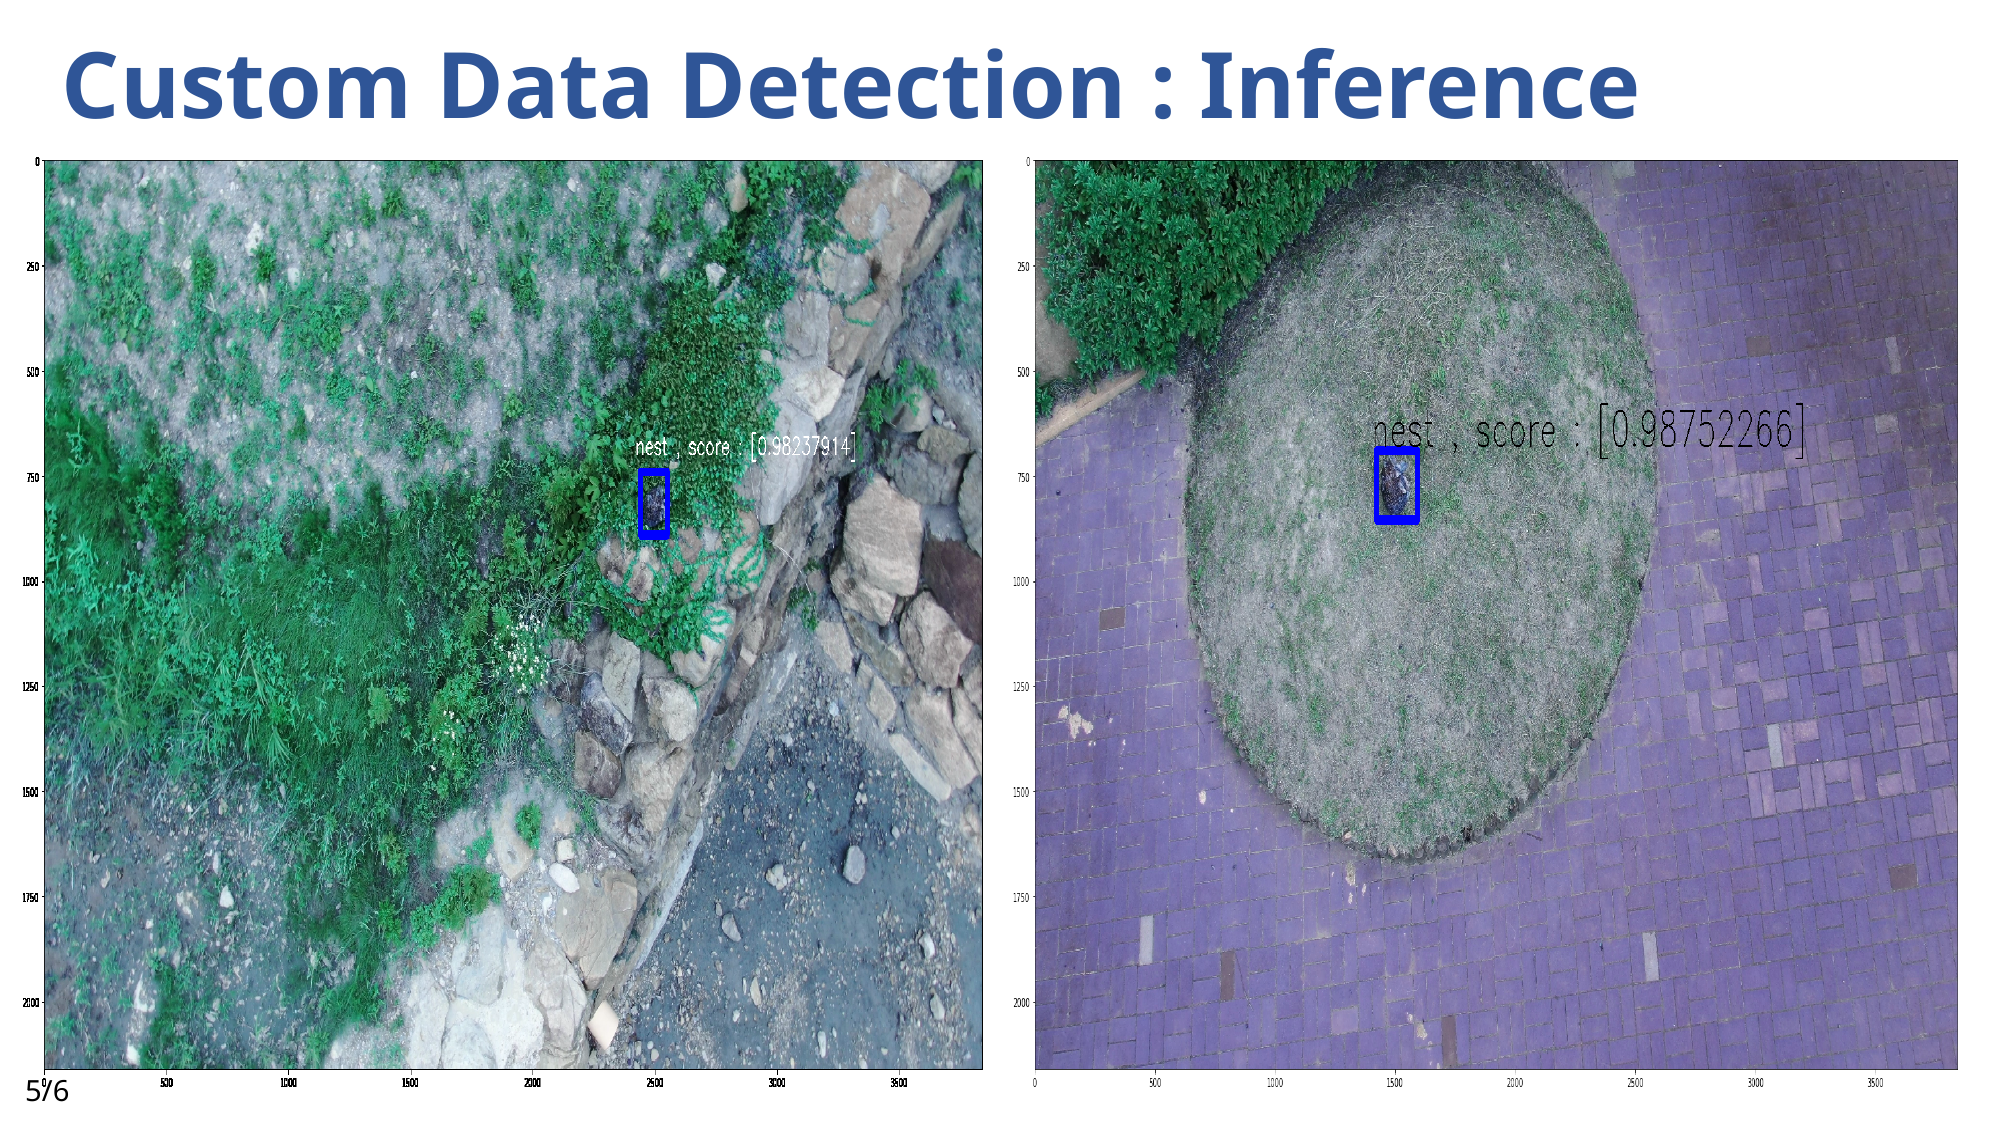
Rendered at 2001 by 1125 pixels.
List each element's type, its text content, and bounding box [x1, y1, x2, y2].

picture [17, 149, 986, 1097]
picture [1008, 149, 1961, 1097]
text_box 5/6 [5, 1063, 90, 1116]
title Custom Data Detection : Inference [46, 0, 1972, 191]
